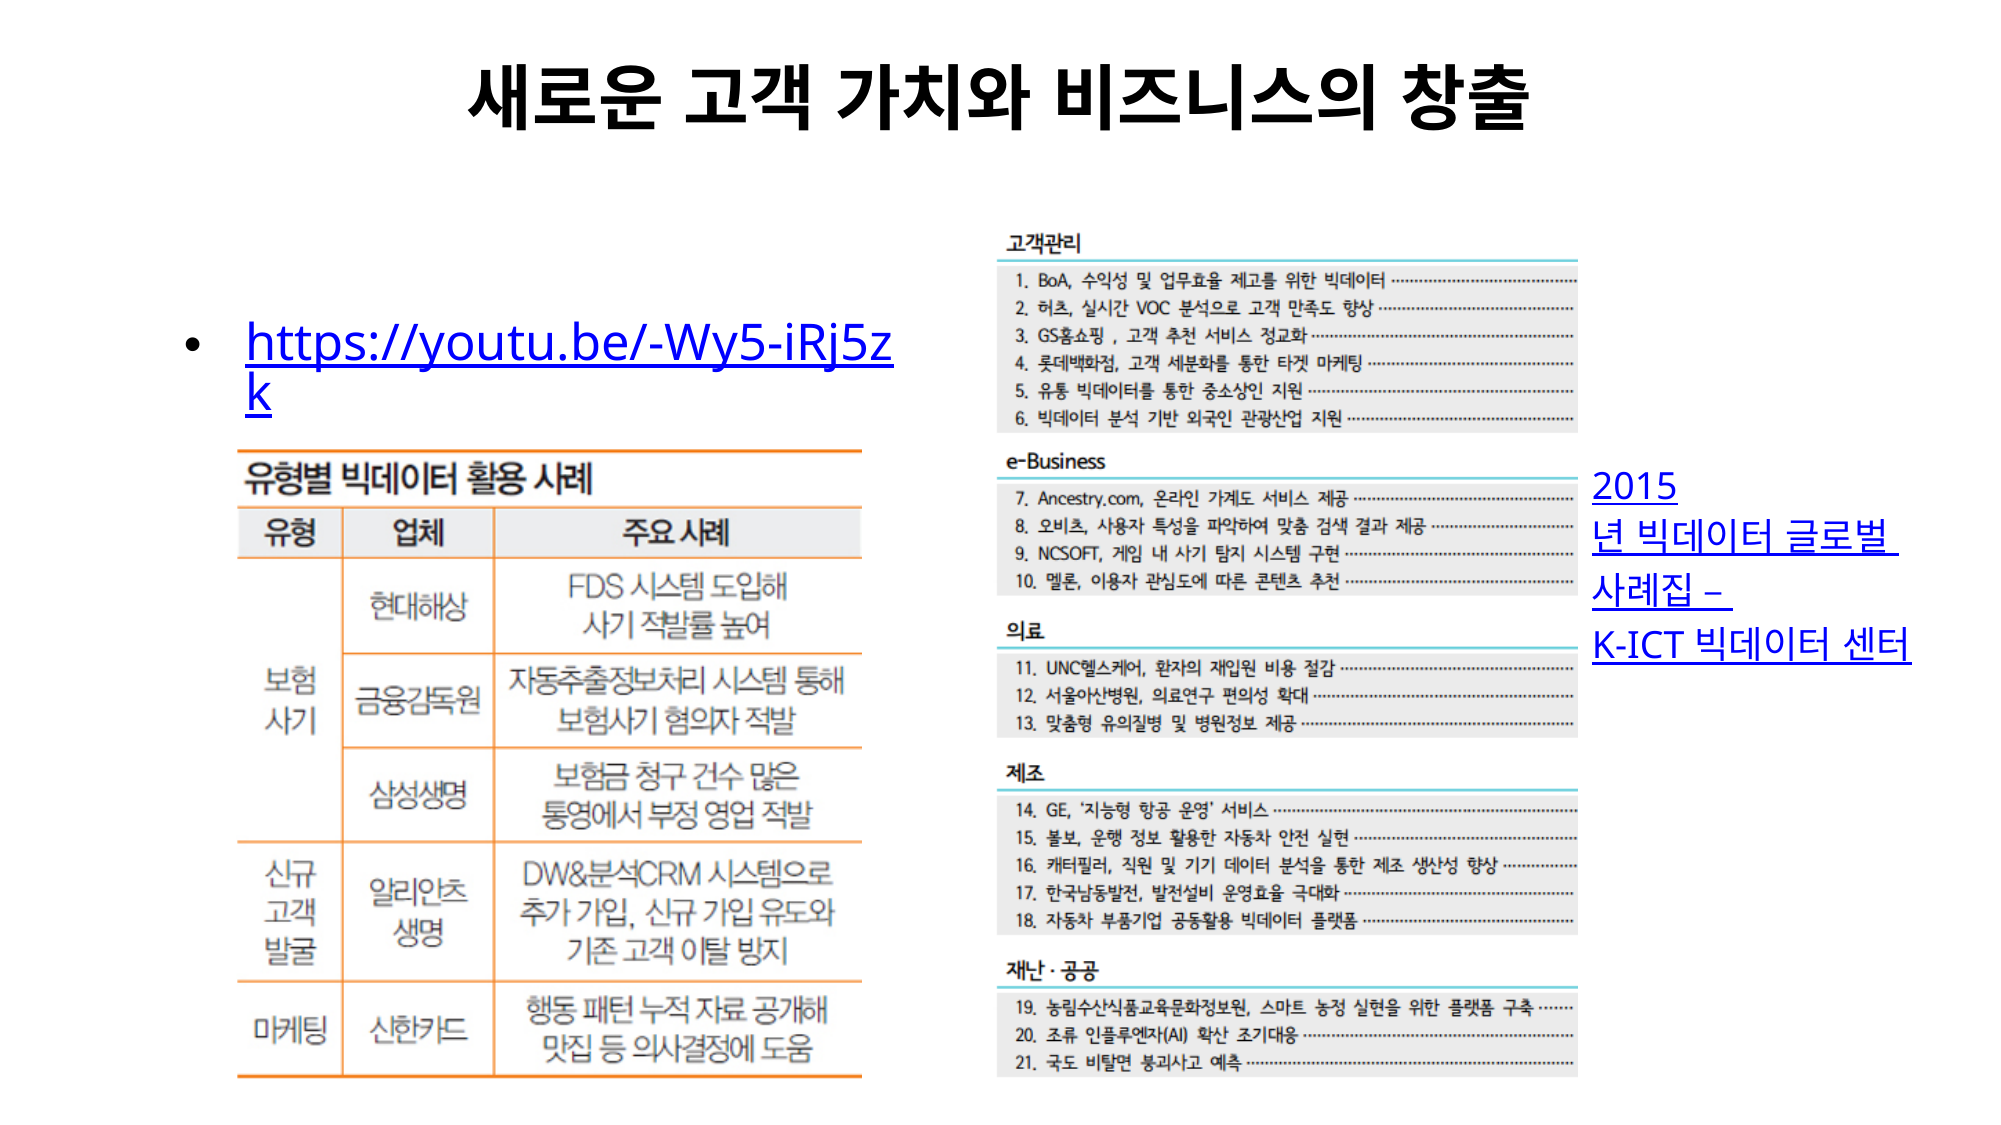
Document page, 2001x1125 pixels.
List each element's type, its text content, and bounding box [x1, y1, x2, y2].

text_box 2015년 빅데이터 글로벌 사례집 – K-ICT 빅데이터 센터 [1582, 454, 1975, 684]
list https://youtu.be/-Wy5-iRj5zk [168, 301, 931, 387]
picture [236, 448, 863, 1081]
picture [992, 222, 1578, 1081]
title 새로운 고객 가치와 비즈니스의 창출 [99, 45, 1900, 233]
